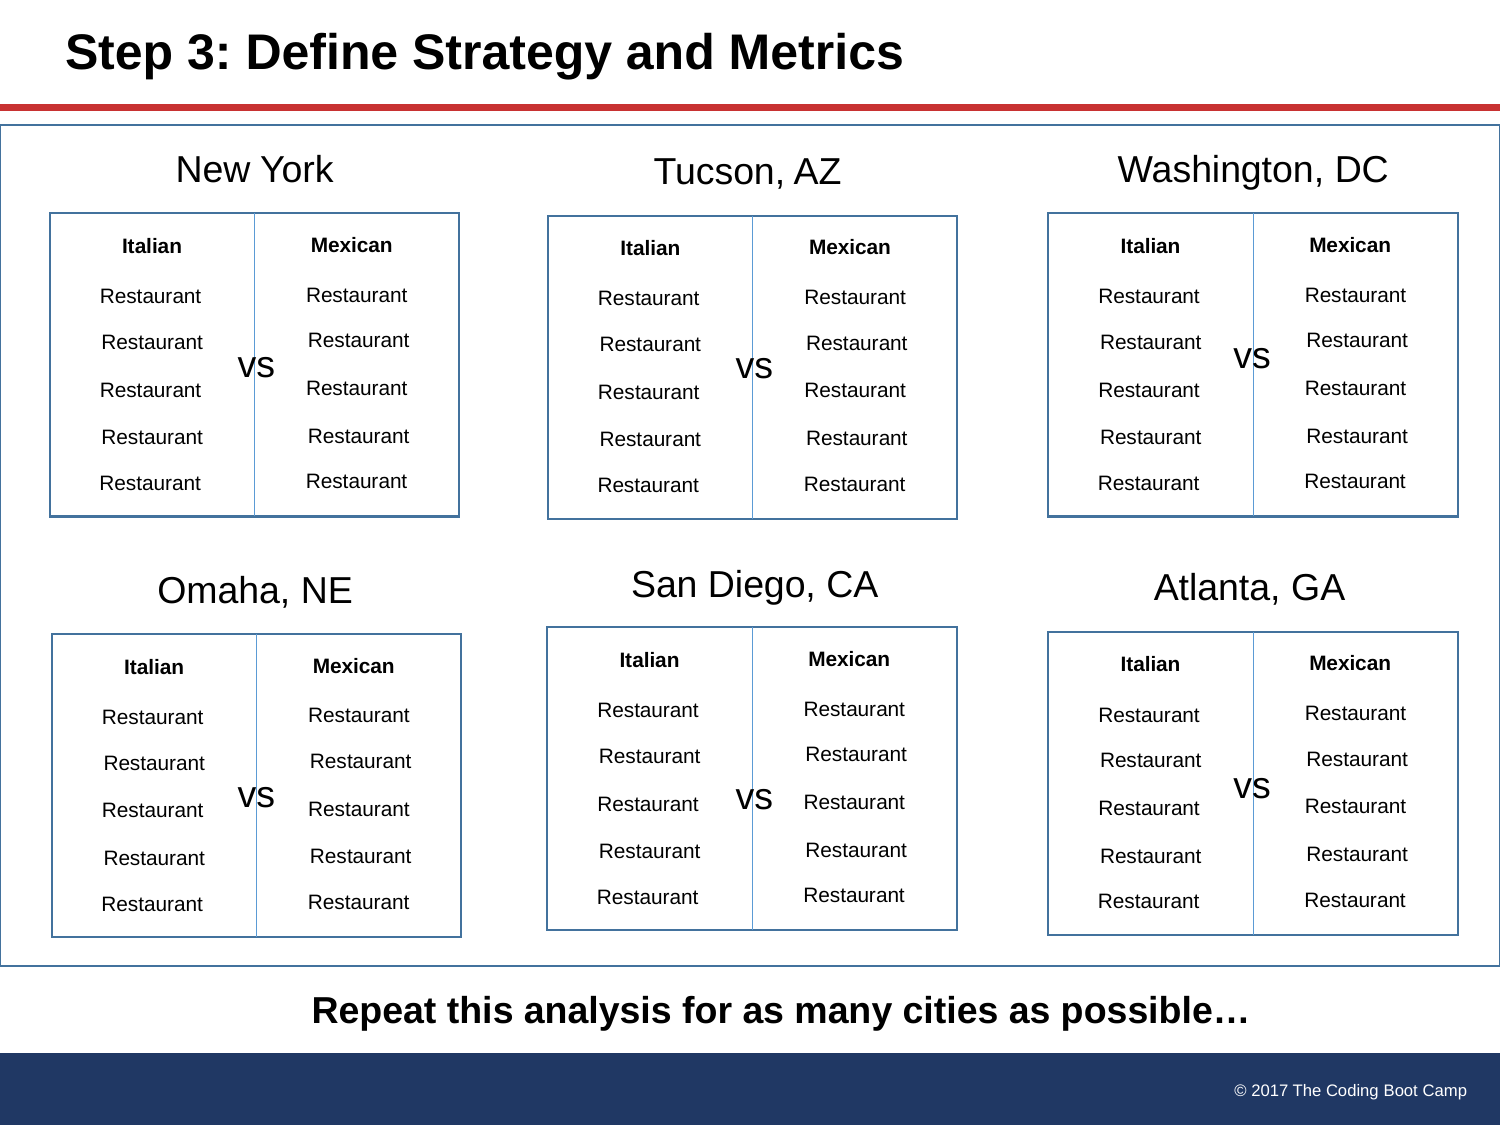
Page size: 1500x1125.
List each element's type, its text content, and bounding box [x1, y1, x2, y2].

text_box Repeat this analysis for as many cities as possible… [296, 978, 1266, 1039]
text_box [0, 124, 1500, 967]
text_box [49, 137, 1458, 938]
title Step 3: Define Strategy and Metrics [50, 0, 1188, 108]
